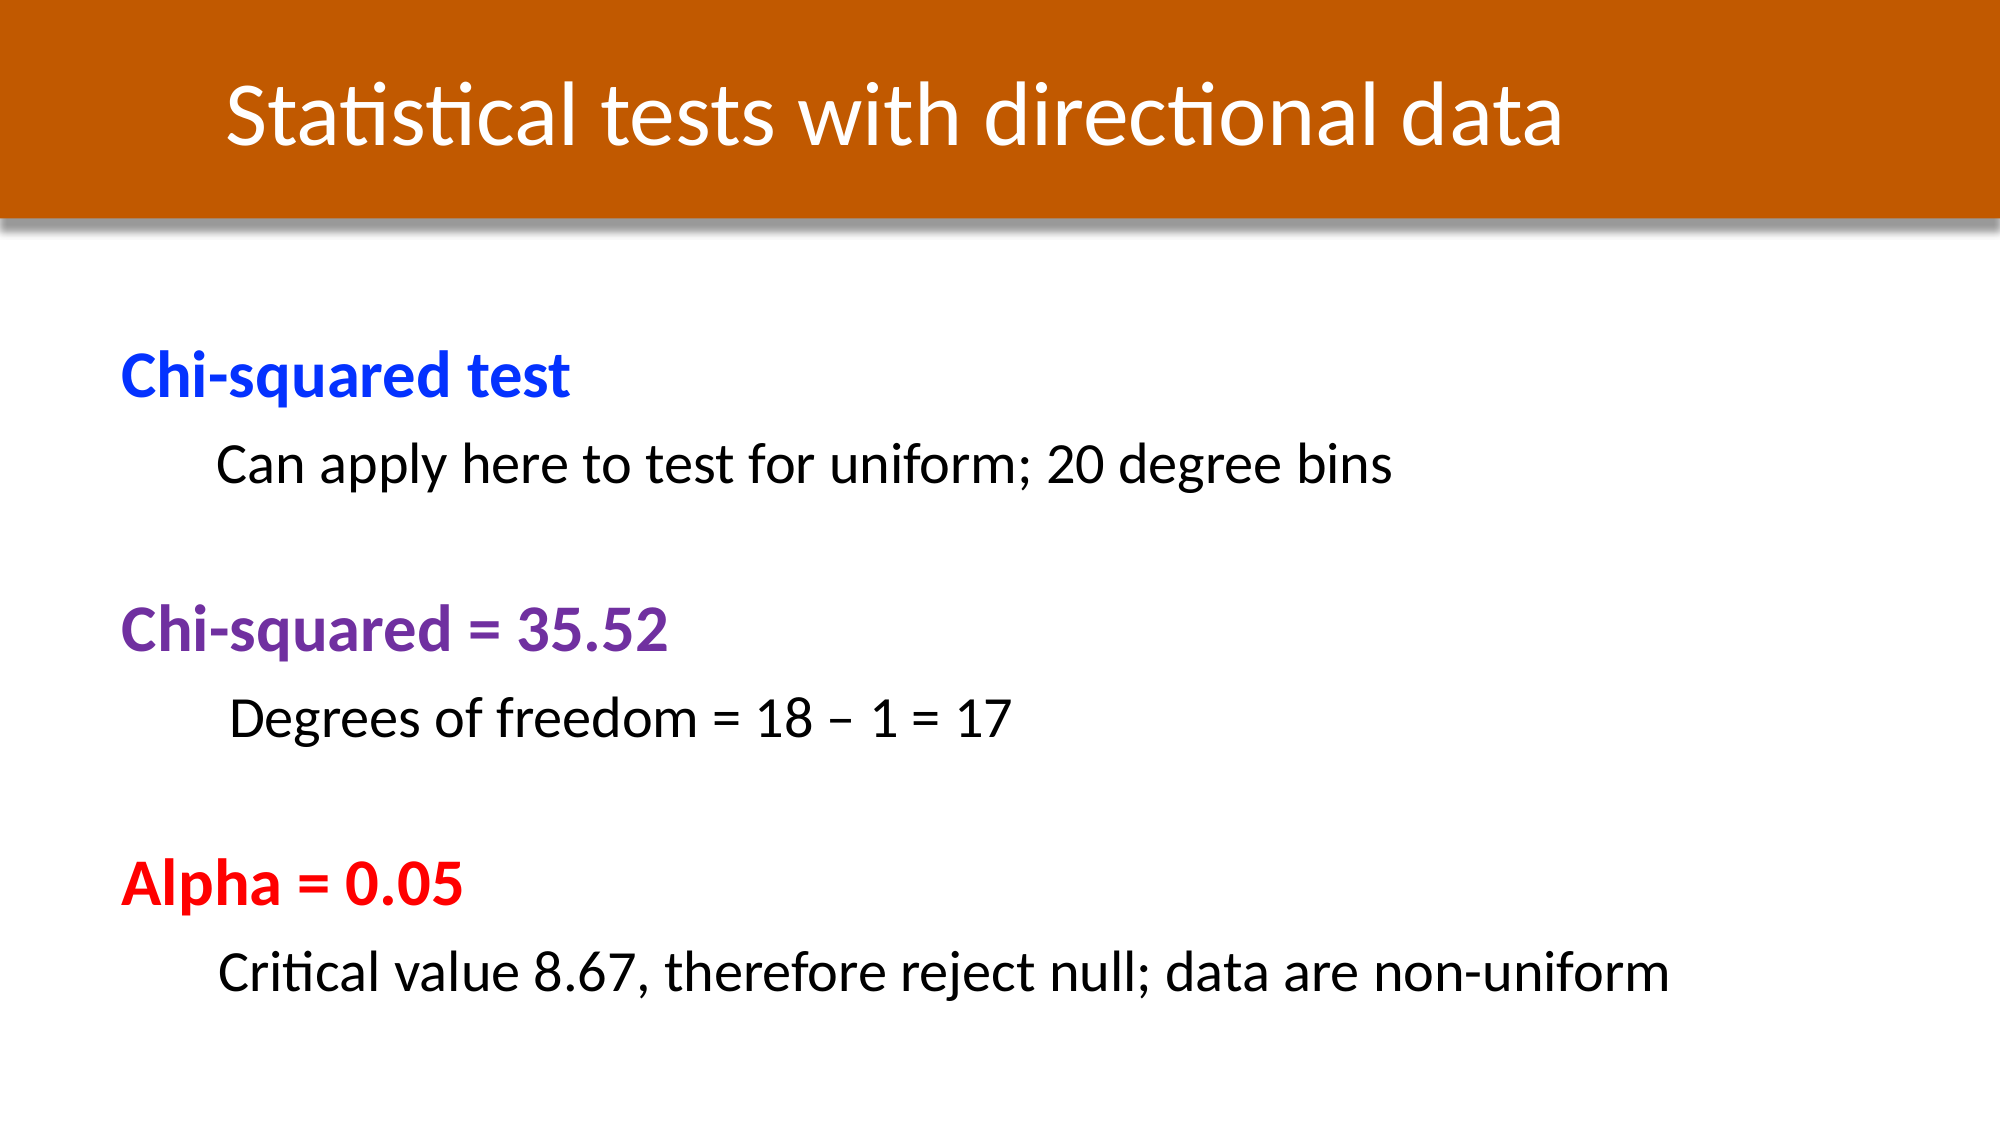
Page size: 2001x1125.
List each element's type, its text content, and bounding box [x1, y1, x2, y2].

text_box Degrees of freedom = 18 – 1 = 17 [214, 671, 1029, 757]
text_box [0, 0, 2000, 219]
text_box Statistical tests with directional data [210, 17, 2000, 201]
text_box Alpha = 0.05 [106, 831, 481, 926]
text_box Can apply here to test for uniform; 20 degree bins [202, 417, 1409, 503]
text_box Chi-squared test [106, 323, 588, 419]
text_box Chi-squared = 35.52 [107, 577, 685, 673]
text_box Critical value 8.67, therefore reject null; data are non-uniform [203, 925, 1687, 1011]
